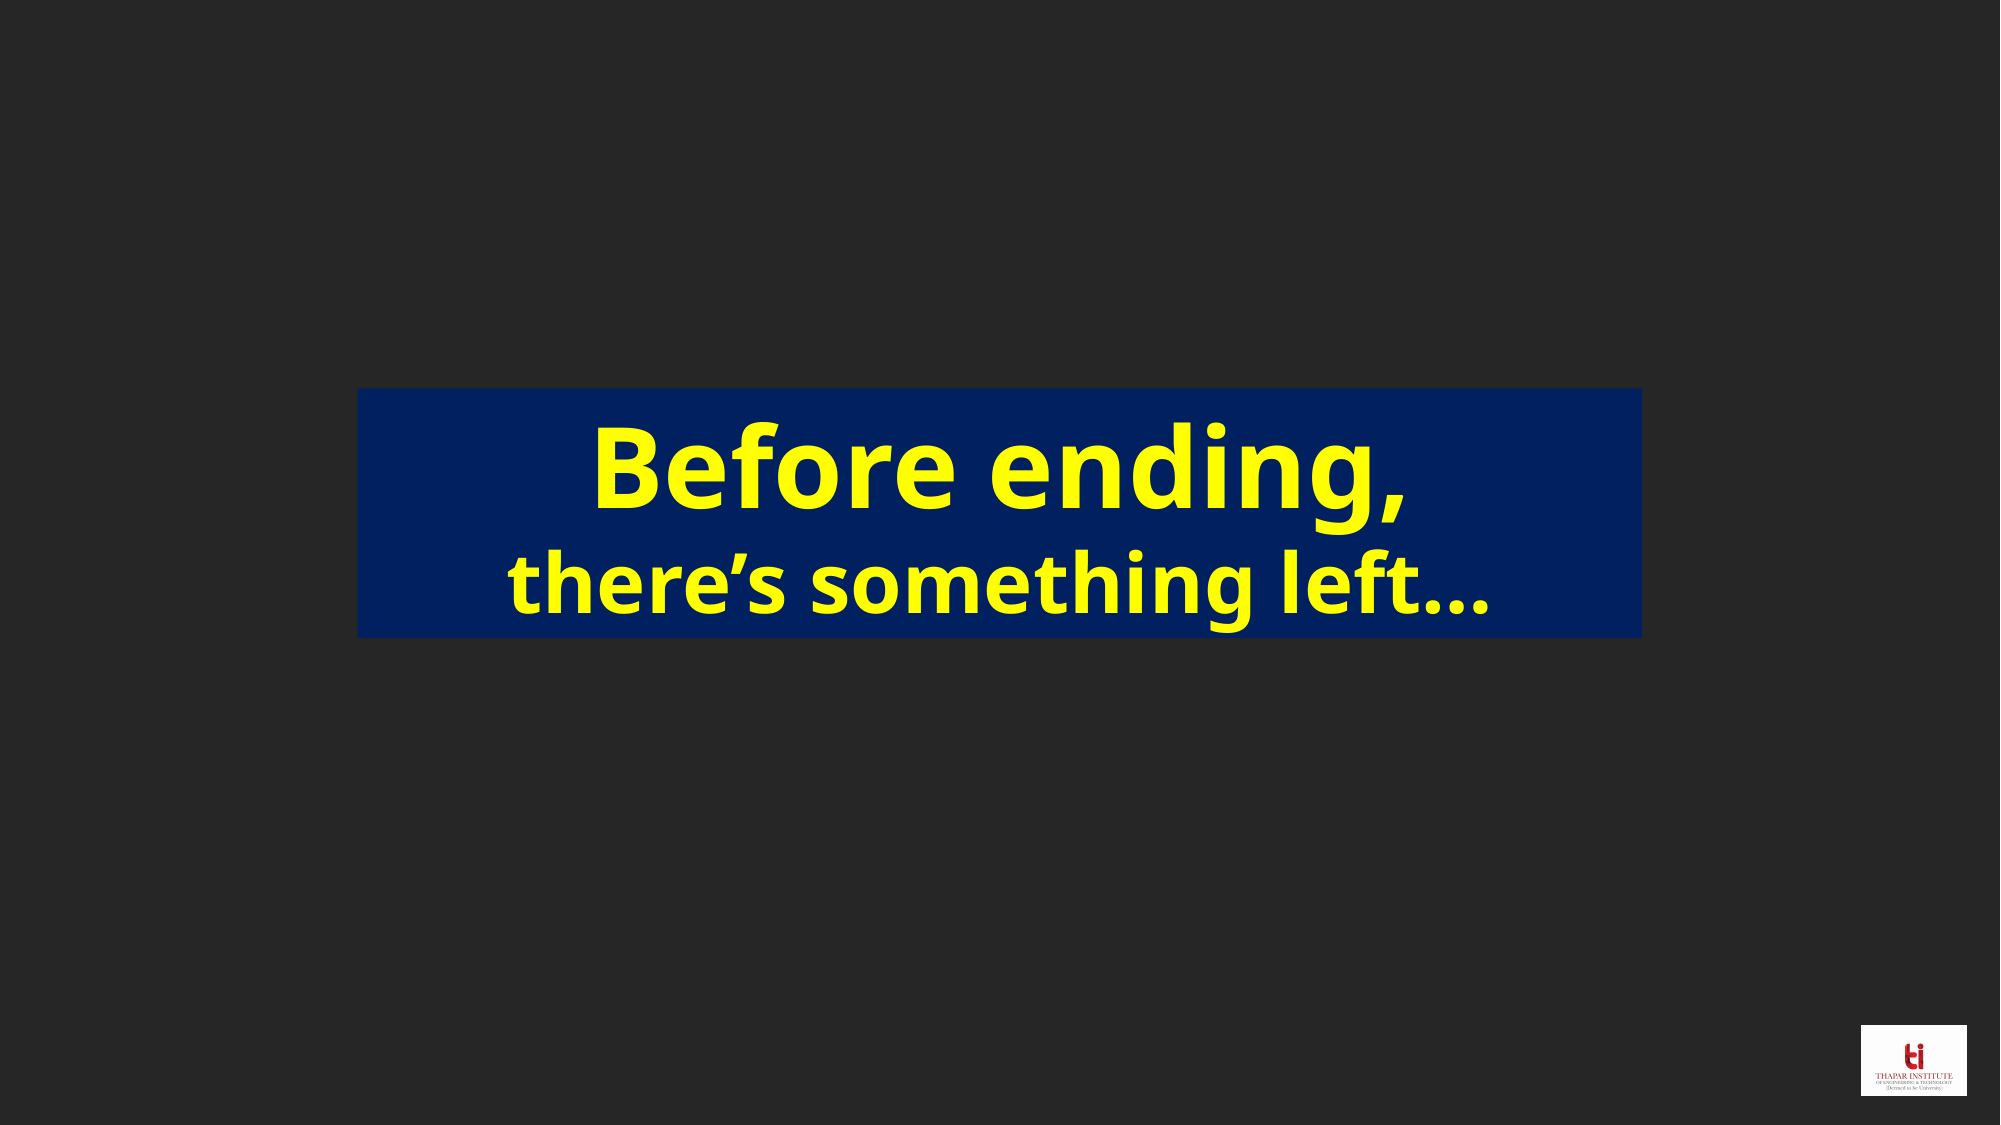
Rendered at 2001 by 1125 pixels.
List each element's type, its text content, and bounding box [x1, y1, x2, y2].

text_box Before ending, there’s something left… [357, 388, 1643, 638]
picture [1861, 1025, 1967, 1096]
